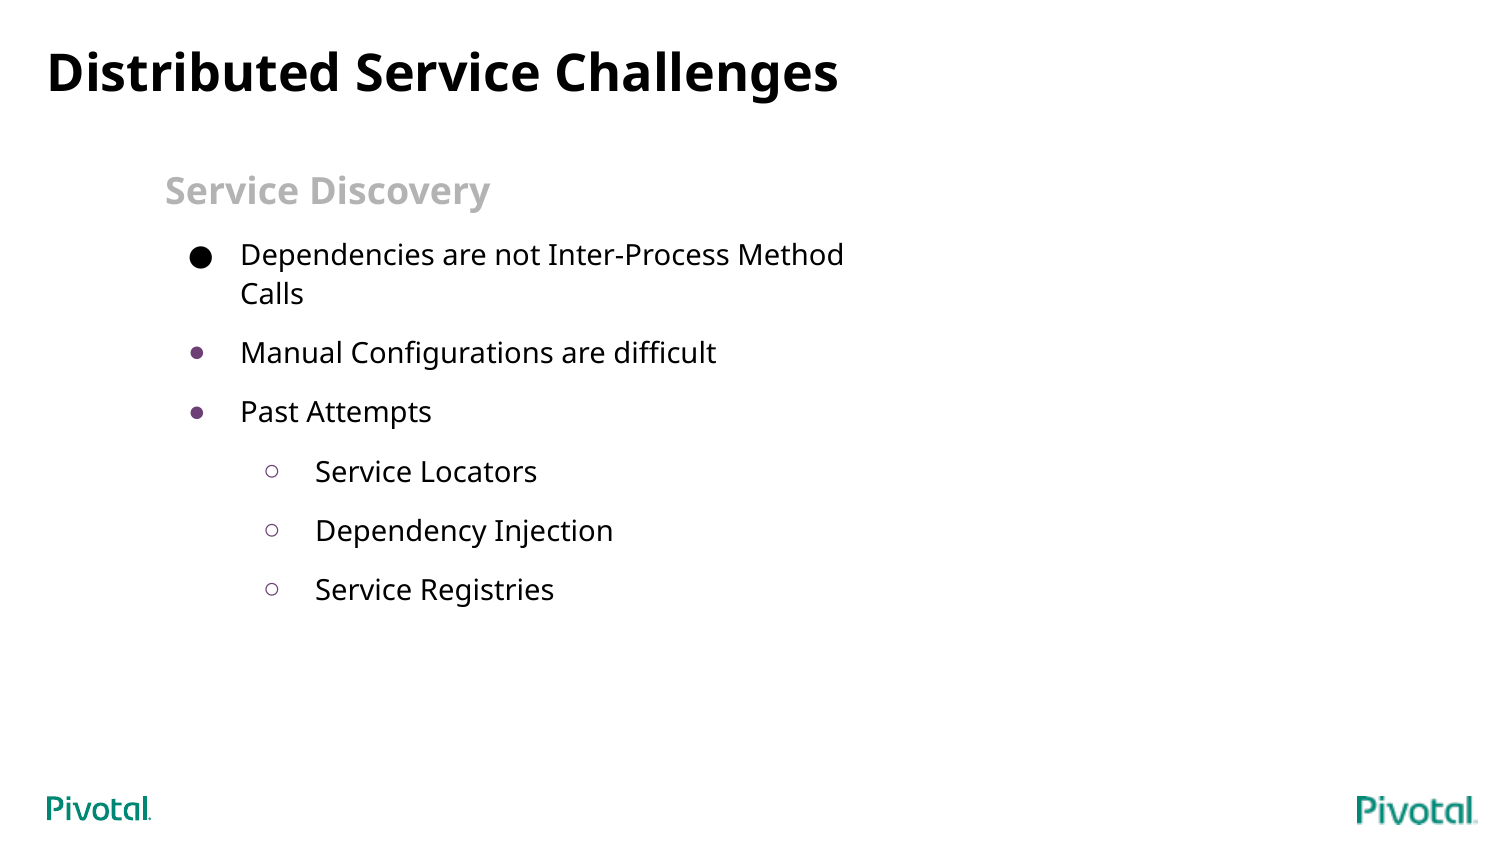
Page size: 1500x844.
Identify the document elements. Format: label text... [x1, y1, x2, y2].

list Service Discovery Dependencies are not Inter-Process Method Calls Manual Configurations are difficult Past Attempts Service Locators Dependency Injection Service Registries [150, 147, 912, 767]
picture [1357, 796, 1478, 825]
title Distributed Service Challenges [31, 24, 1453, 90]
